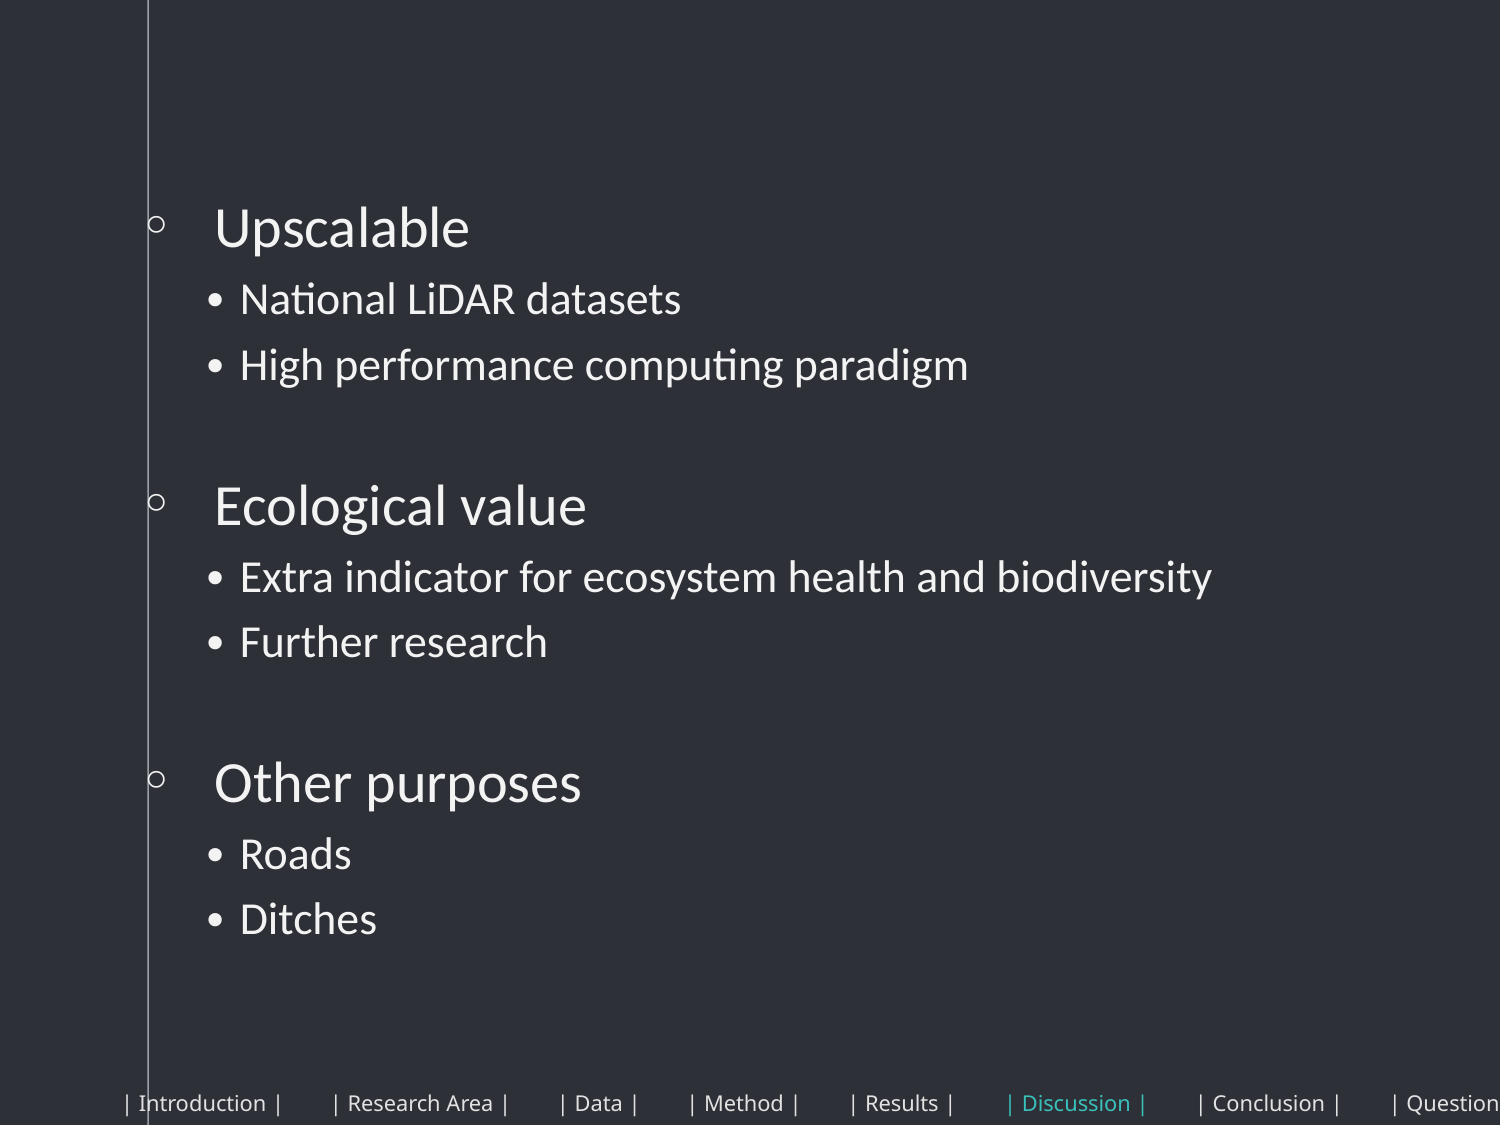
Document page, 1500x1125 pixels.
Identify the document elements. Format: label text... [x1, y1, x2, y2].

text_box | Introduction | | Research Area | | Data | | Method | | Results | | Discussion | | Conclusion | | Questions | [0, 1082, 1500, 1123]
text_box Upscalable ∙ National LiDAR datasets ∙ High performance computing paradigm Ecological value ∙ Extra indicator for ecosystem health and biodiversity ∙ Further research Other purposes ∙ Roads ∙ Ditches [124, 174, 1297, 1082]
